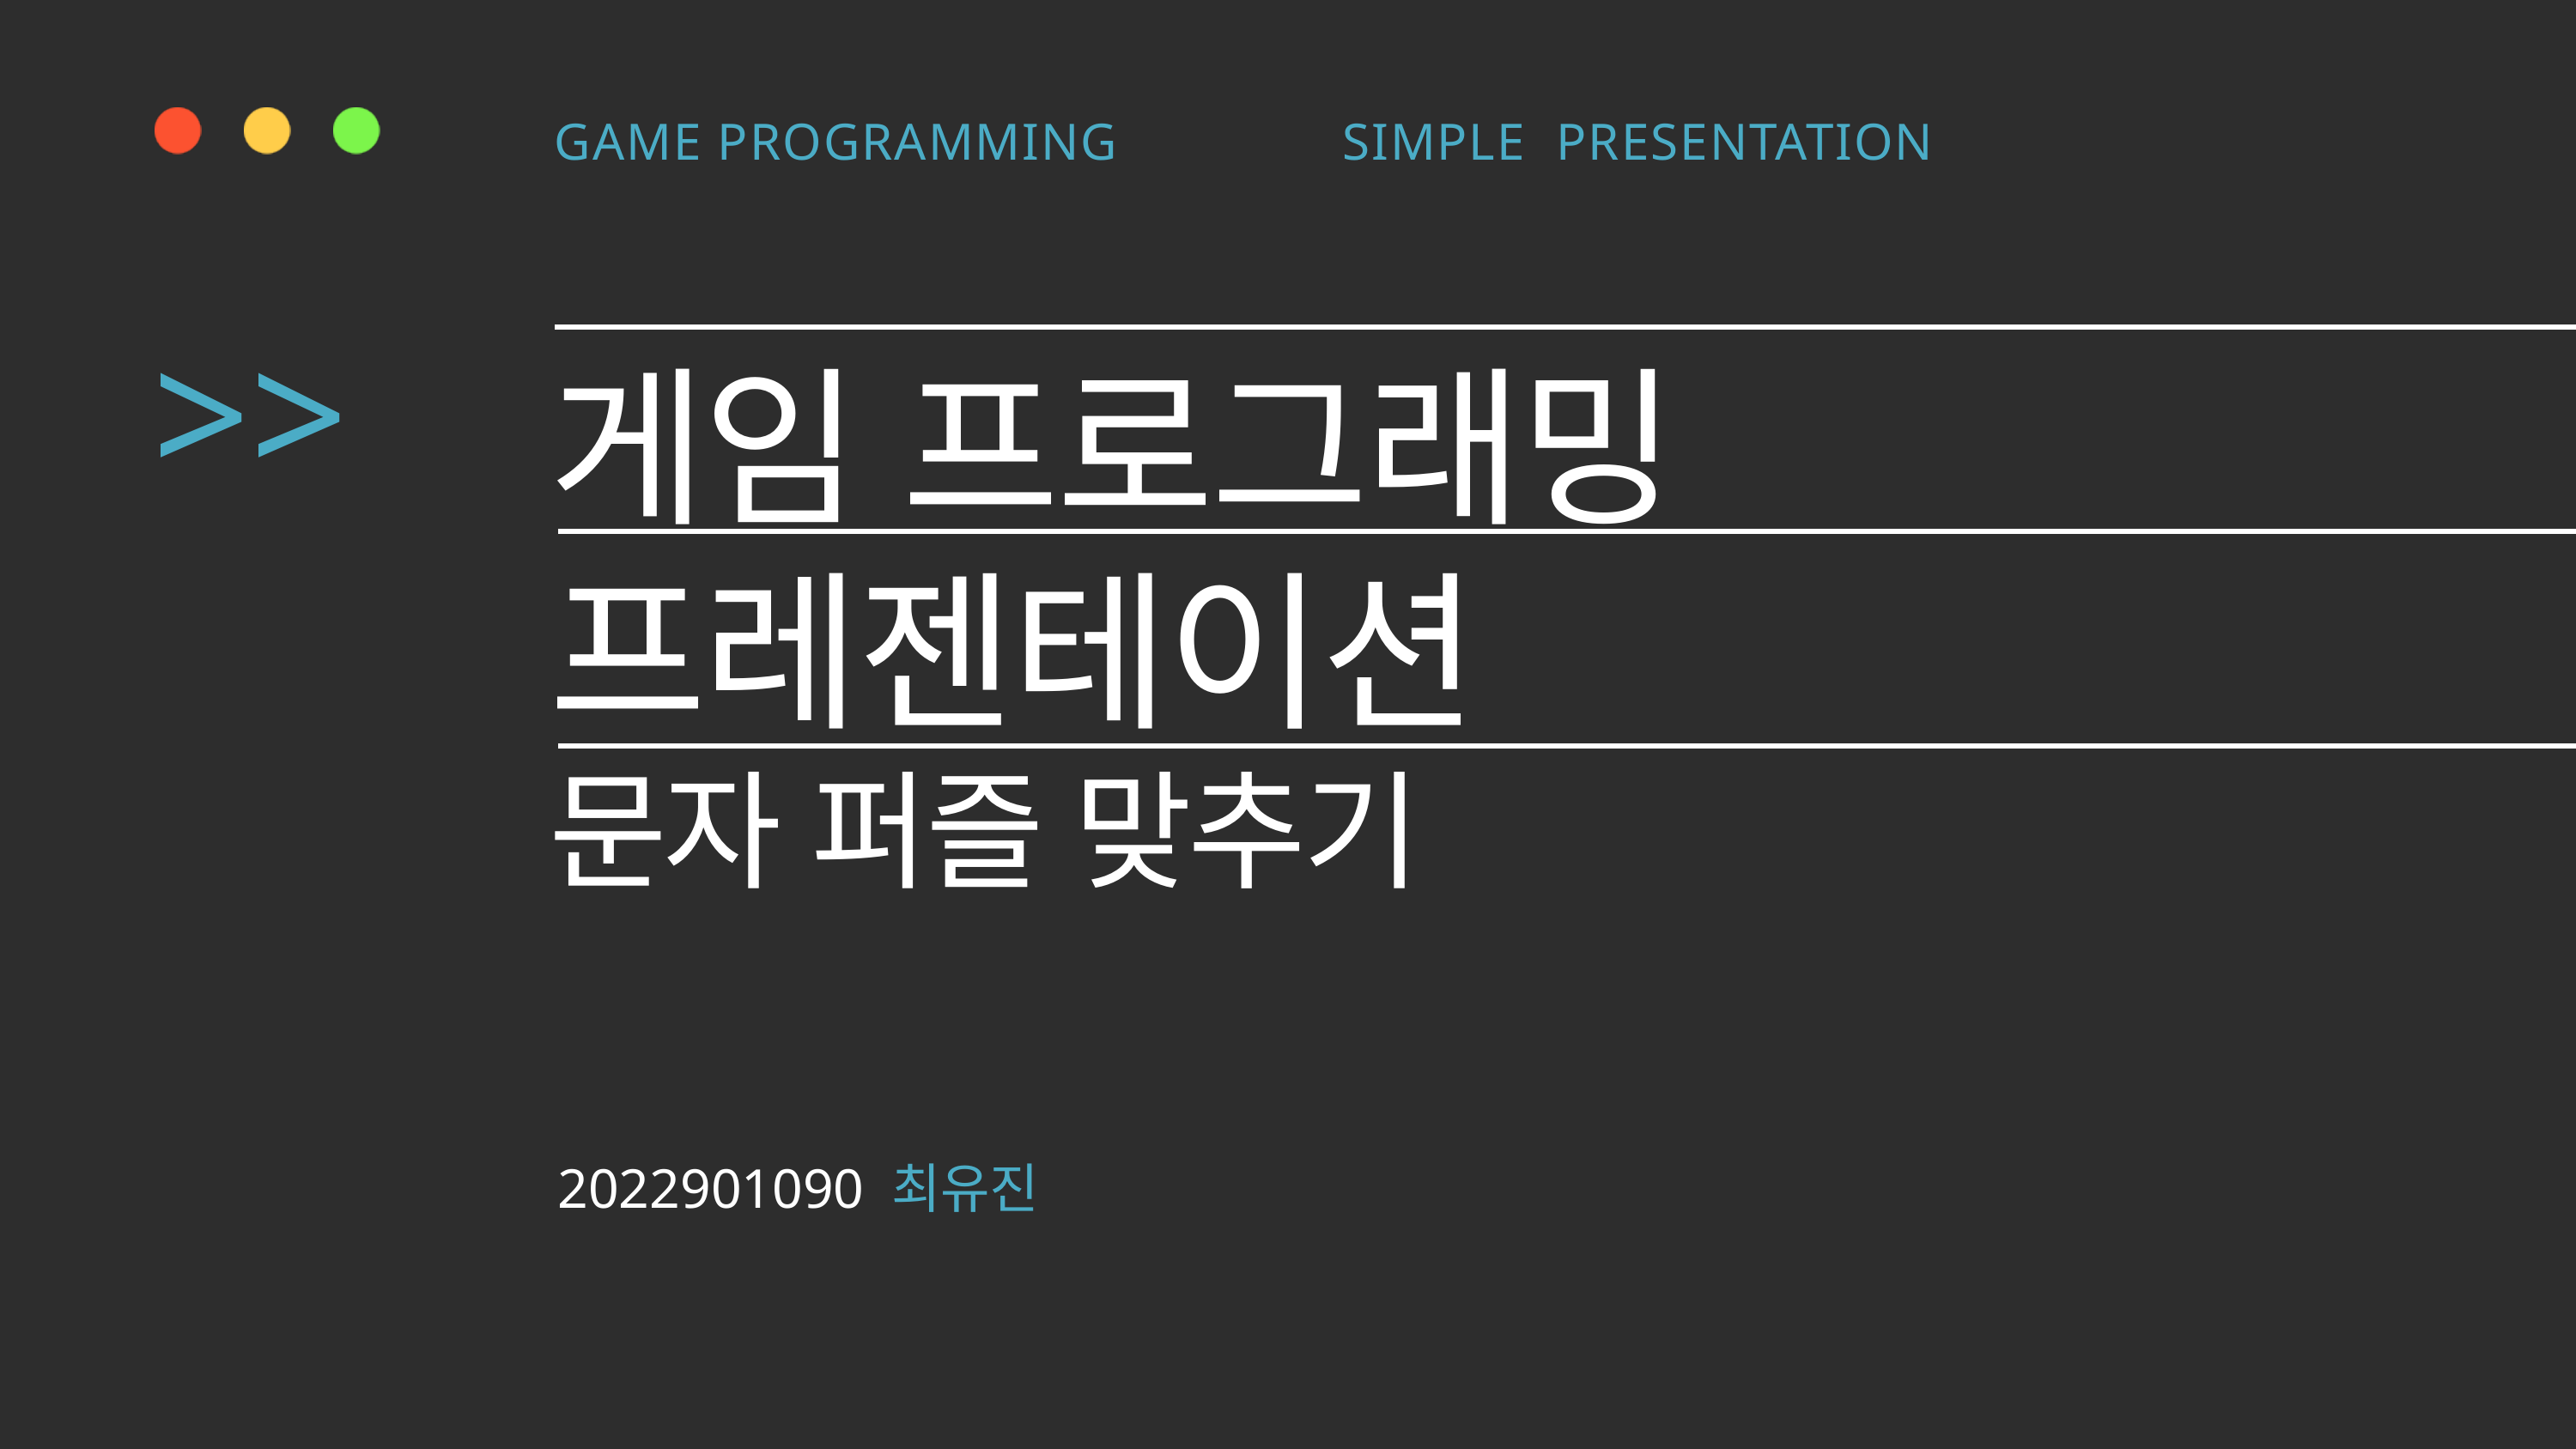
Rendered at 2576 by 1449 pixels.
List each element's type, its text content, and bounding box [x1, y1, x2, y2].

text_box 2022901090 최유진 [544, 1146, 1317, 1222]
text_box GAME PROGRAMMING [554, 101, 1131, 177]
text_box 게임 프로그래밍 프레젠테이션 문자 퍼즐 맞추기 [549, 177, 2576, 1081]
text_box >> [139, 299, 363, 518]
text_box SIMPLE PRESENTATION [1342, 101, 2025, 177]
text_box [154, 106, 380, 155]
